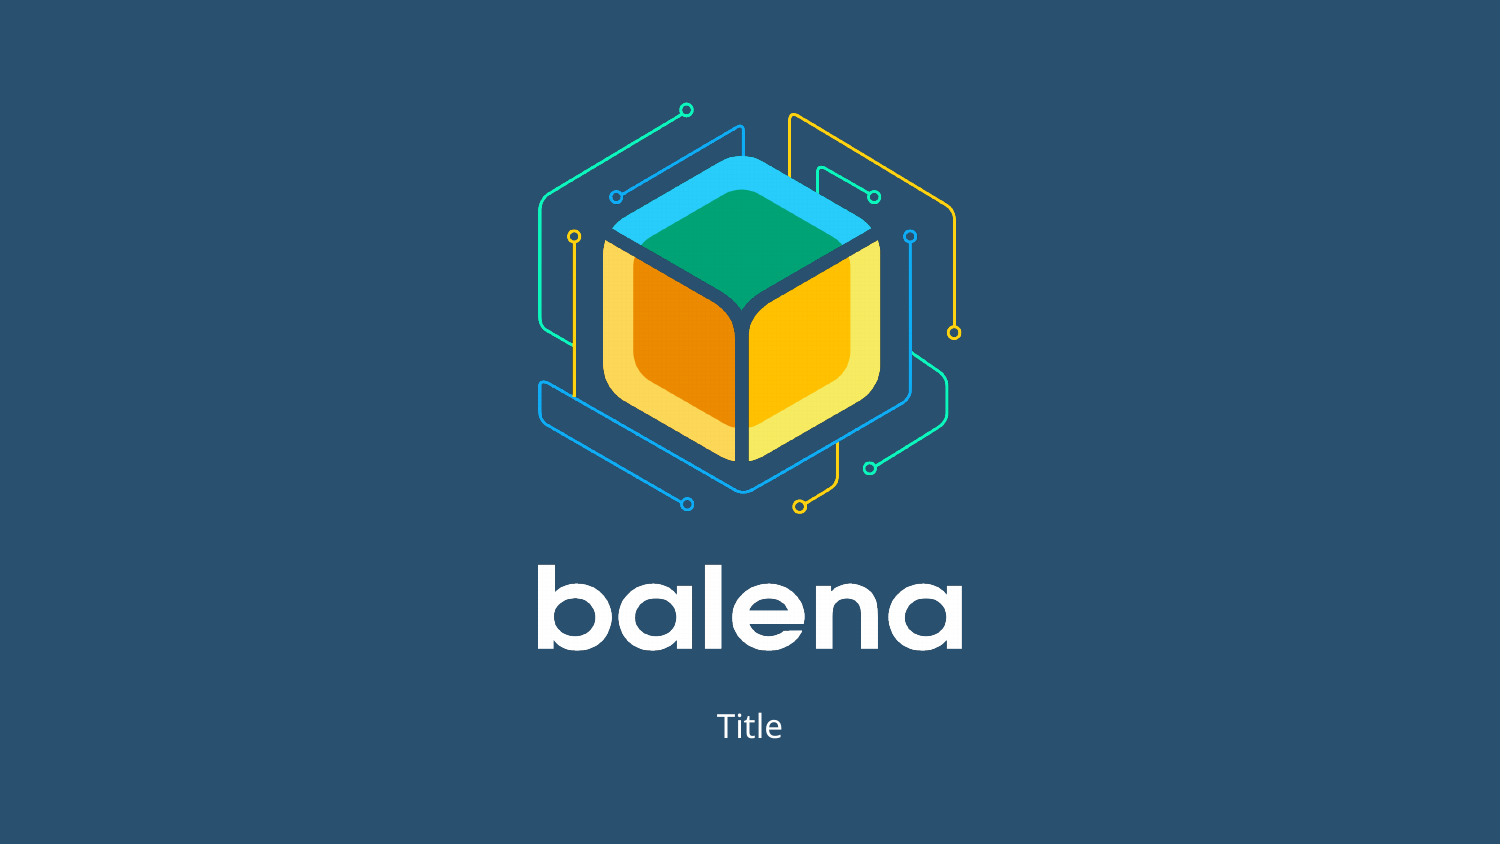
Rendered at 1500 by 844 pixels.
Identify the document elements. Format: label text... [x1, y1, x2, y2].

picture [684, 501, 691, 508]
picture [538, 100, 962, 651]
picture [907, 233, 913, 240]
text_box Title [0, 690, 1500, 766]
